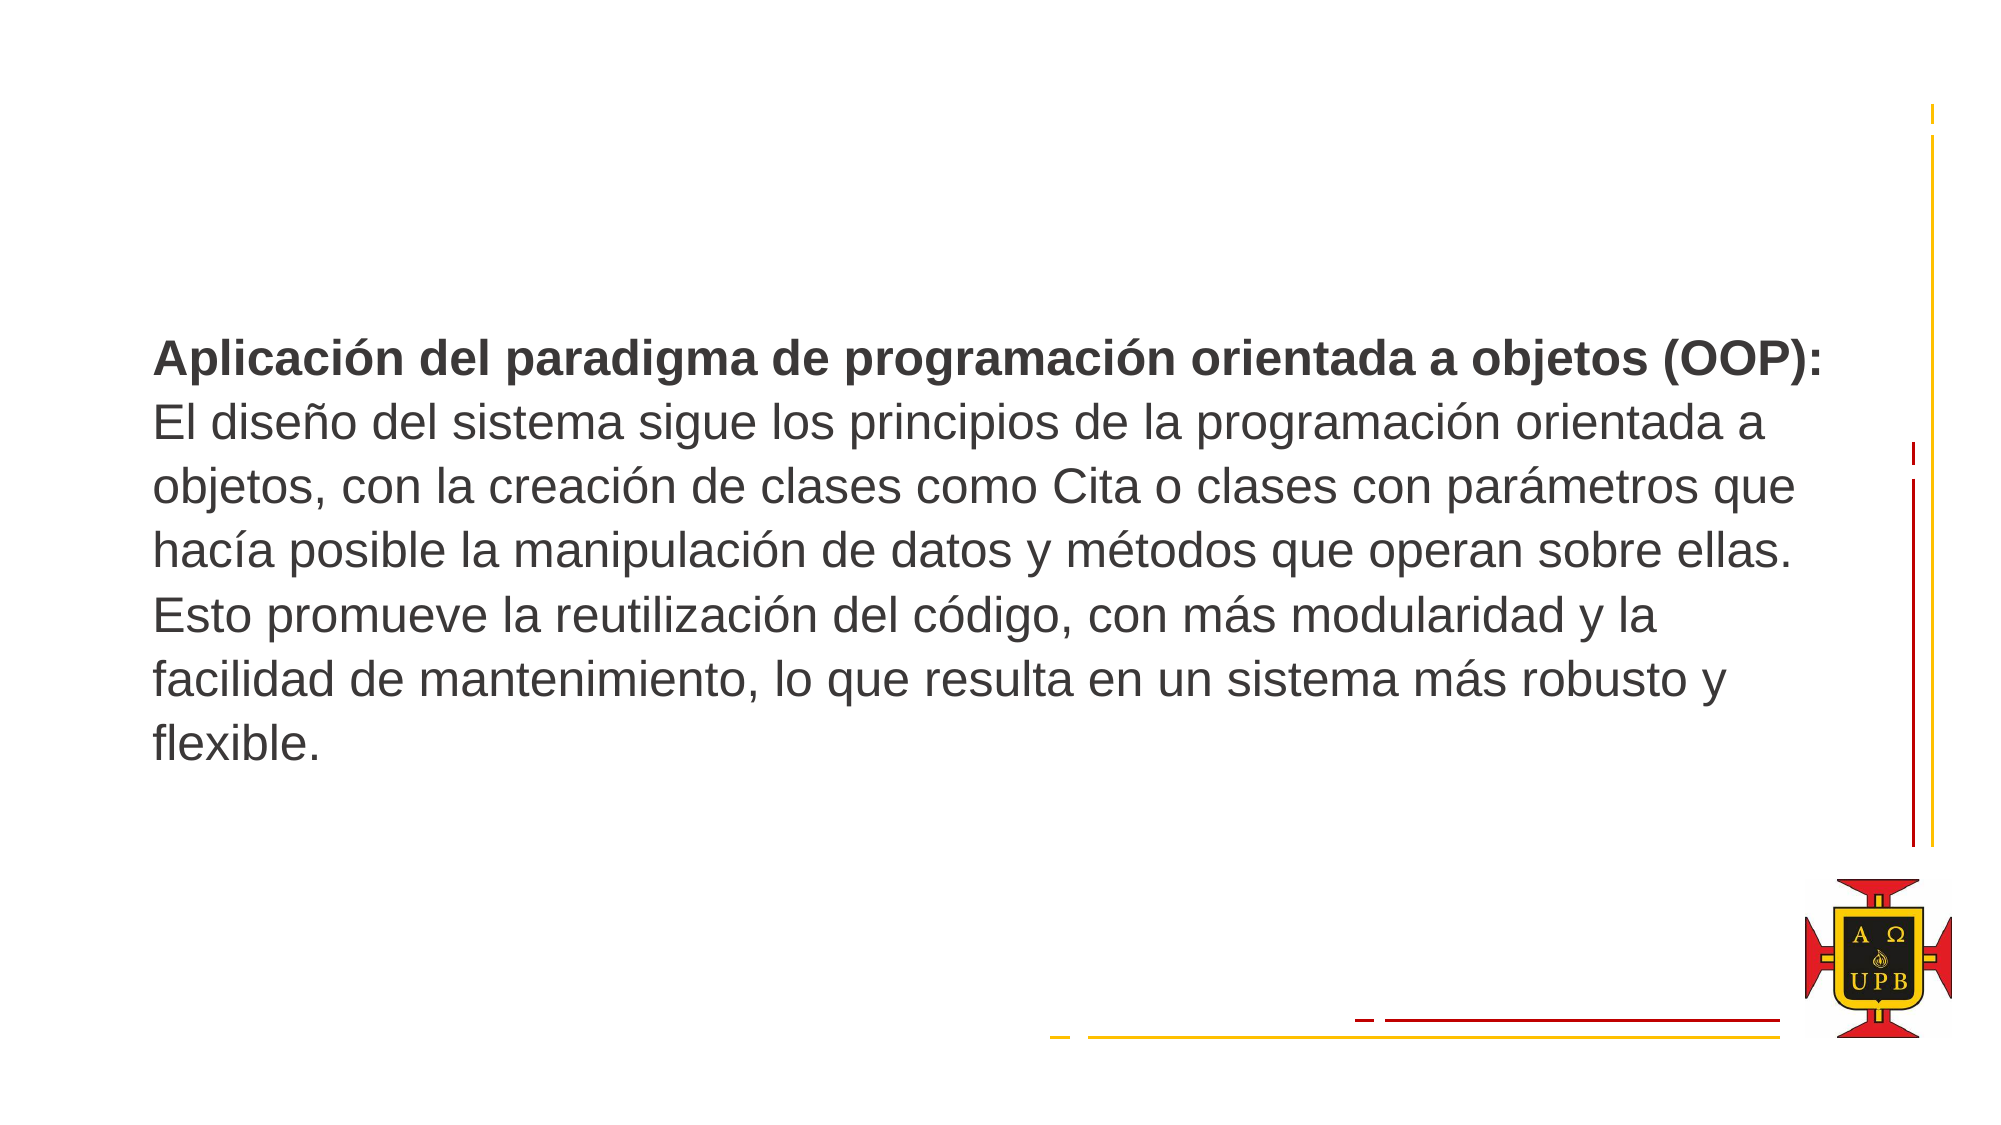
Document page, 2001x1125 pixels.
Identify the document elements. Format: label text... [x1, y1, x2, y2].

picture [1805, 879, 1952, 1038]
list Aplicación del paradigma de programación orientada a objetos (OOP): El diseño del sistema sigue los principios de la programación orientada a objetos, con la creación de clases como Cita o clases con parámetros que hacía posible la manipulación de datos y métodos que operan sobre ellas. Esto promueve la reutilización del código, con más modularidad y la facilidad de mantenimiento, lo que resulta en un sistema más robusto y flexible. [137, 313, 1863, 880]
